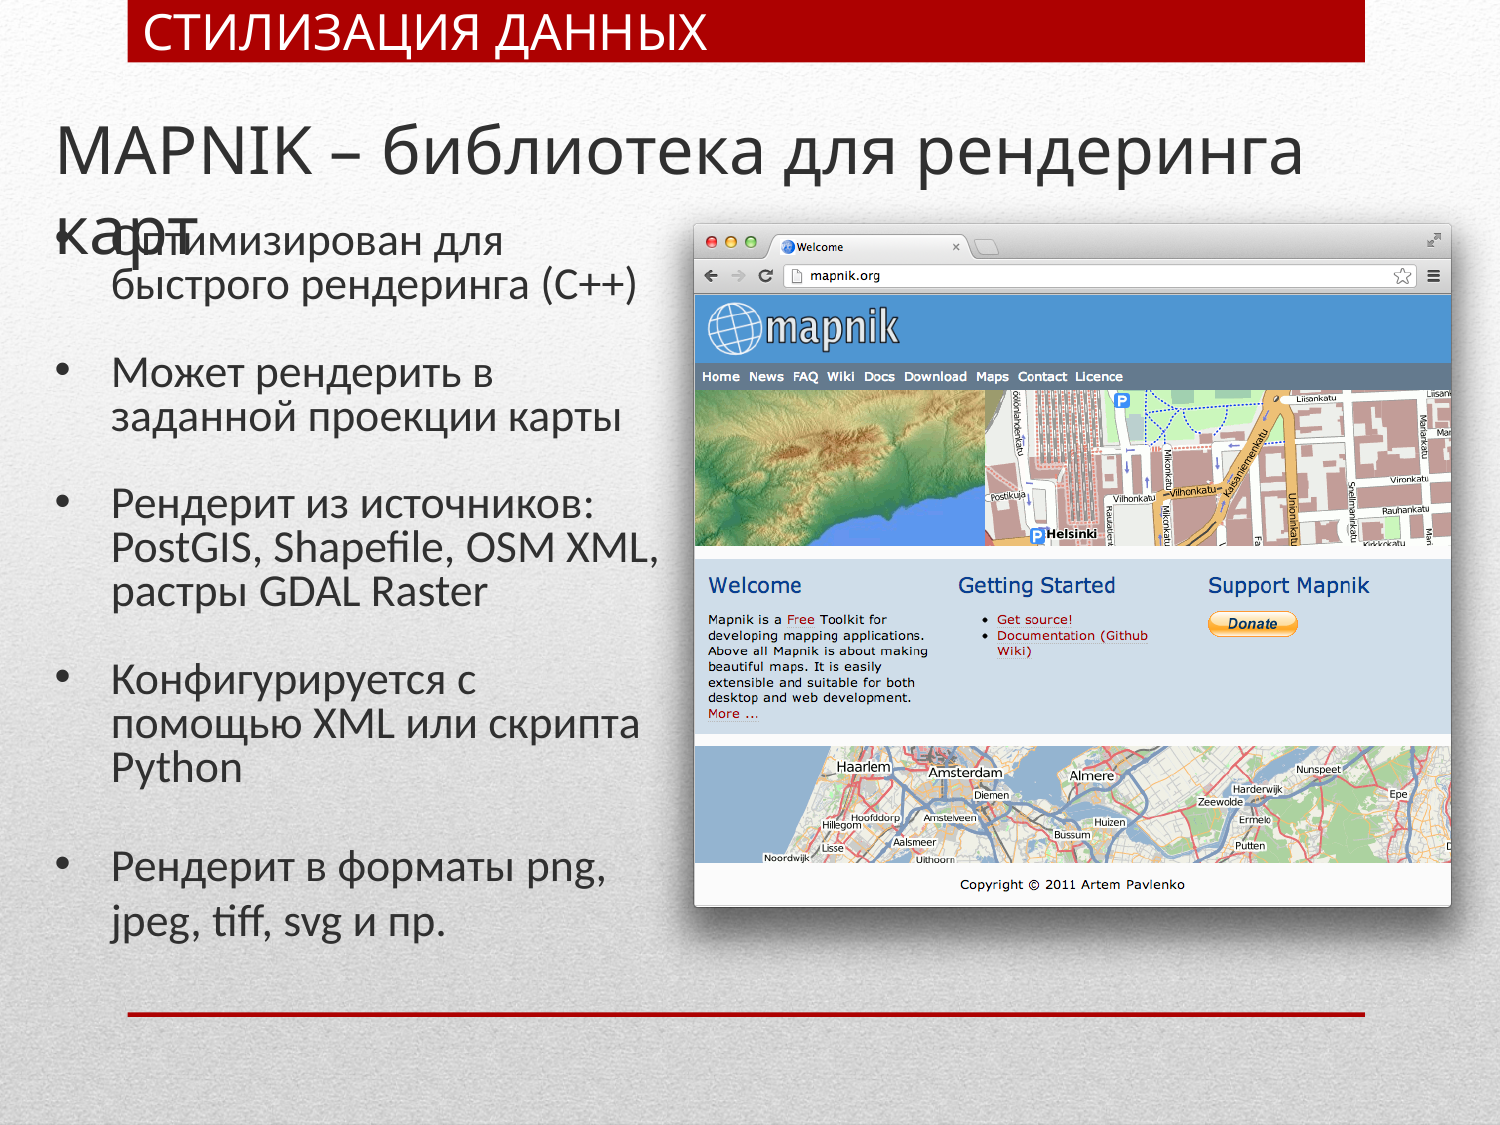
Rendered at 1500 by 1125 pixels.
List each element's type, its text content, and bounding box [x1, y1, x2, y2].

text_box MAPNIK – библиотека для рендеринга карт [39, 100, 1468, 212]
text_box Оптимизирован для быстрого рендеринга (С++) Может рендерить в заданной проекции карты Рендерит из источников: PostGIS, Shapefile, OSM XML, растры GDAL Raster Конфигурируется с помощью XML или скрипта Python Рендерит в форматы png, jpeg, tiff, svg и пр. [39, 212, 632, 953]
picture [637, 188, 1500, 984]
title СТИЛИЗАЦИЯ ДАННЫХ [127, 0, 1240, 69]
